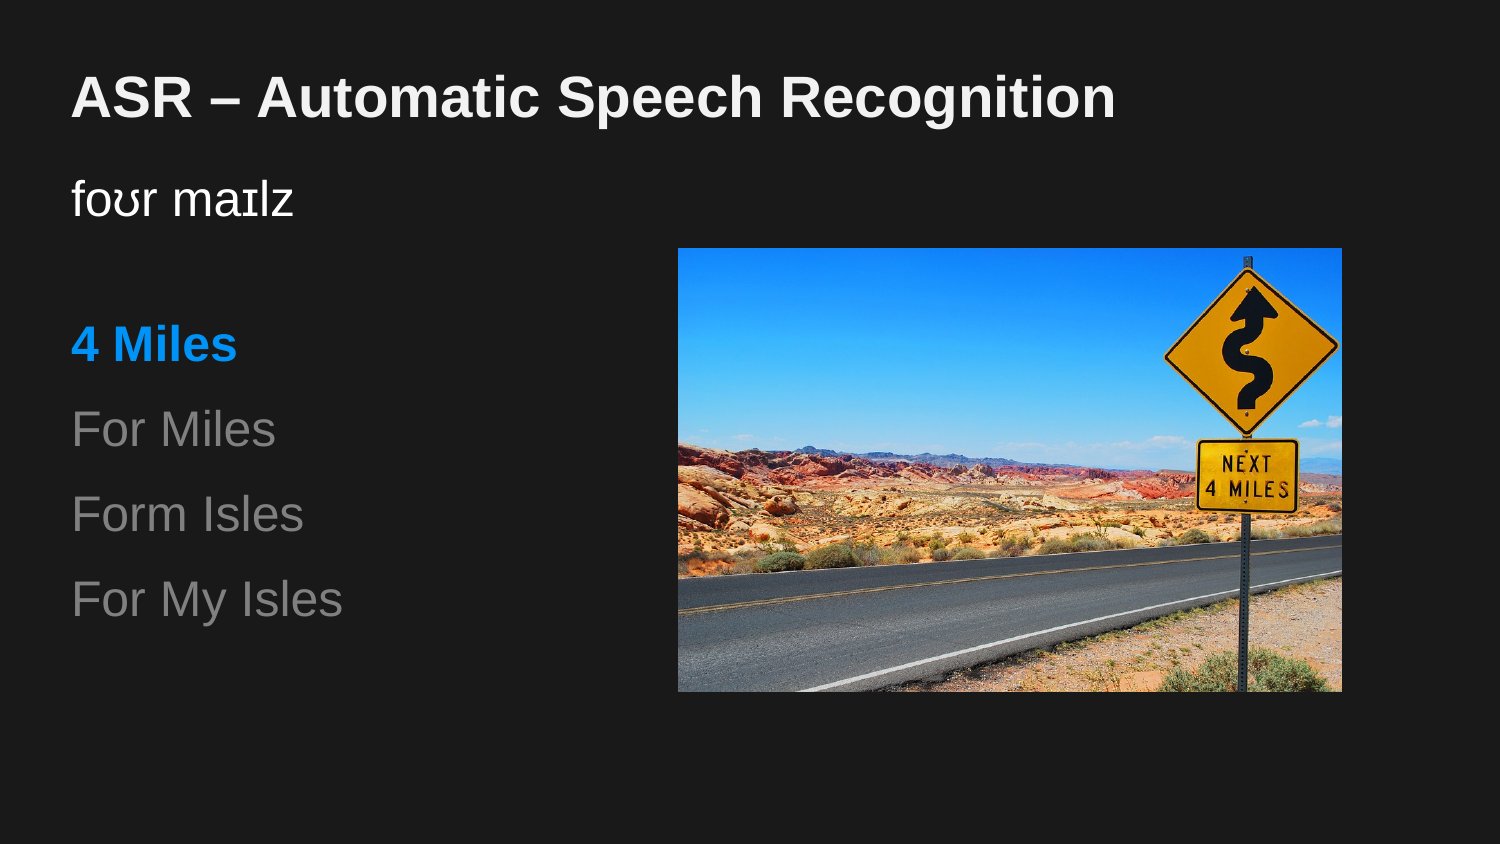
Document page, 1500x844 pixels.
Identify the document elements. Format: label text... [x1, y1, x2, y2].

list foʊr maɪlz 4 Miles For Miles Form Isles For My Isles [55, 158, 512, 759]
title ASR – Automatic Speech Recognition [55, 51, 1402, 140]
picture [678, 248, 1342, 692]
